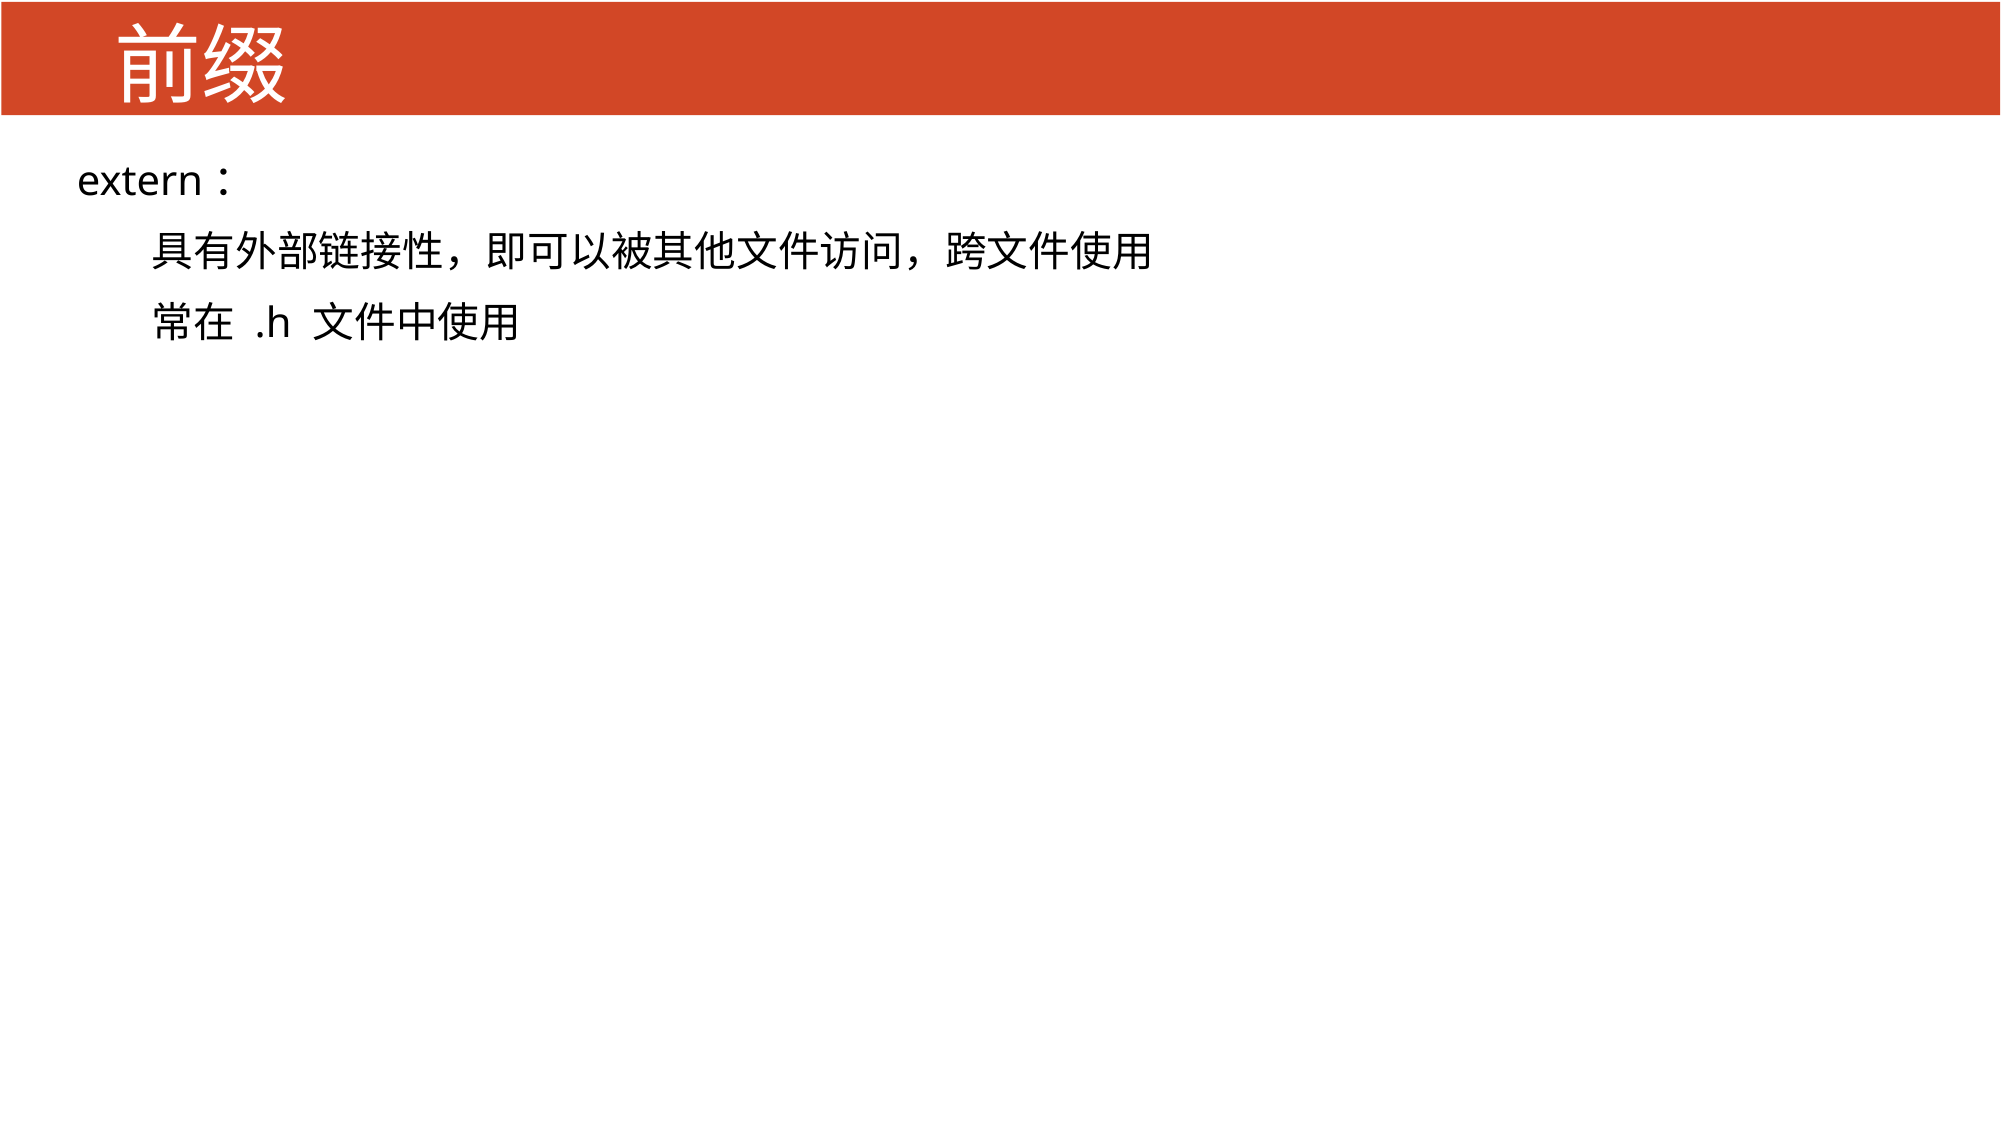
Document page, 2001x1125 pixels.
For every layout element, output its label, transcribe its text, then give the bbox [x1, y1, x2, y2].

title 前缀 [99, 1, 1863, 122]
list extern： 具有外部链接性，即可以被其他文件访问，跨文件使用 常在 .h 文件中使用 [61, 146, 1939, 1056]
